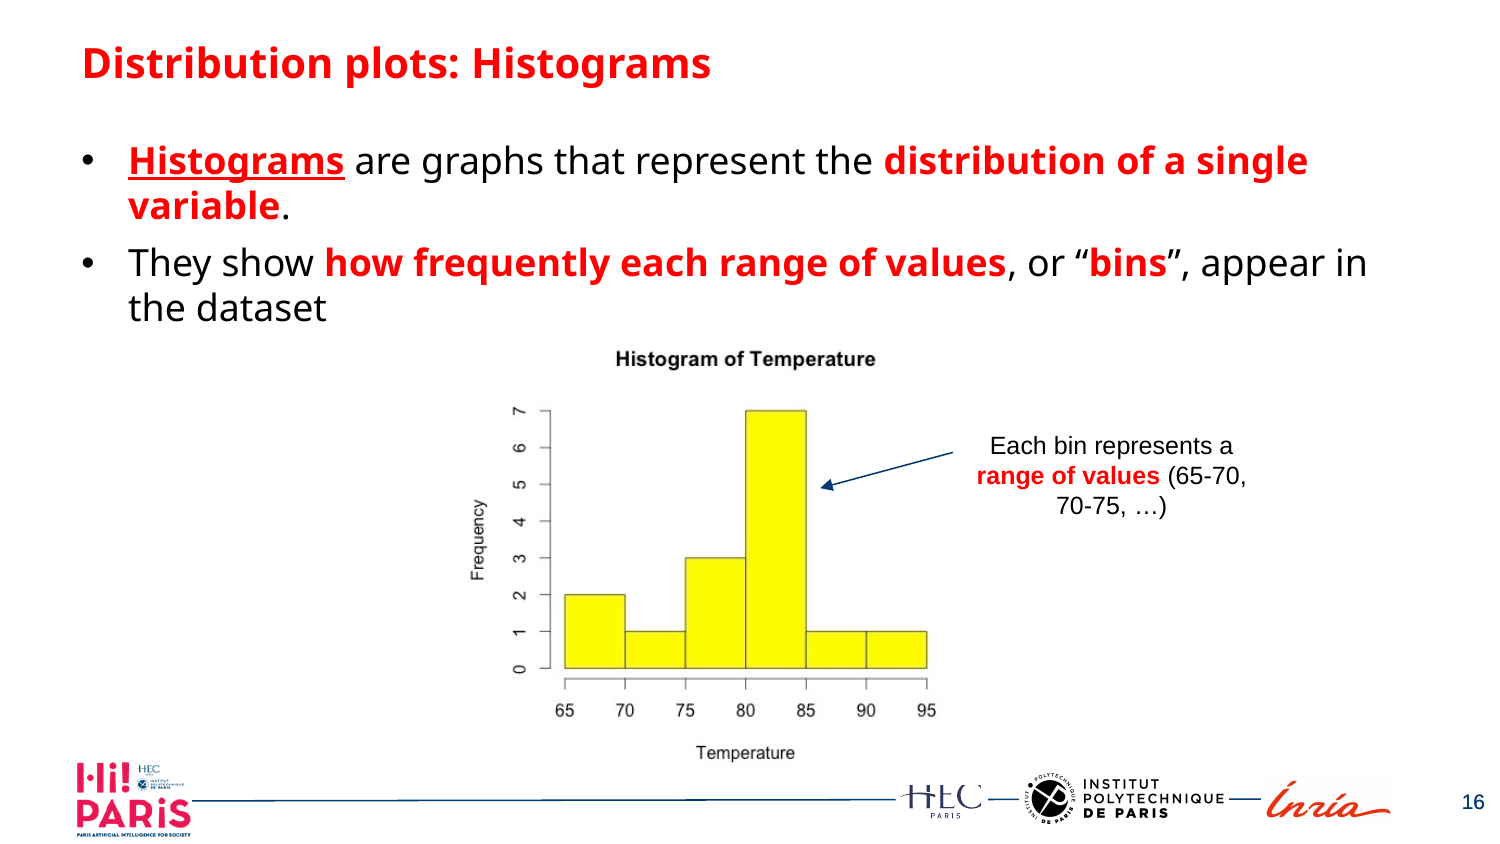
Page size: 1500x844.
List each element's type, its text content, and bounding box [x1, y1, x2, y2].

picture [1019, 761, 1229, 836]
text_box Histograms are graphs that represent the distribution of a single variable. They show how frequently each range of values, or “bins”, appear in the dataset [66, 129, 1417, 337]
title Distribution plots: Histograms [66, 14, 1417, 109]
text_box Each bin represents a range of values (65-70, 70-75, …) [989, 421, 1271, 527]
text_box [819, 452, 954, 489]
picture [1261, 775, 1396, 823]
picture [75, 760, 192, 838]
picture [464, 315, 988, 823]
